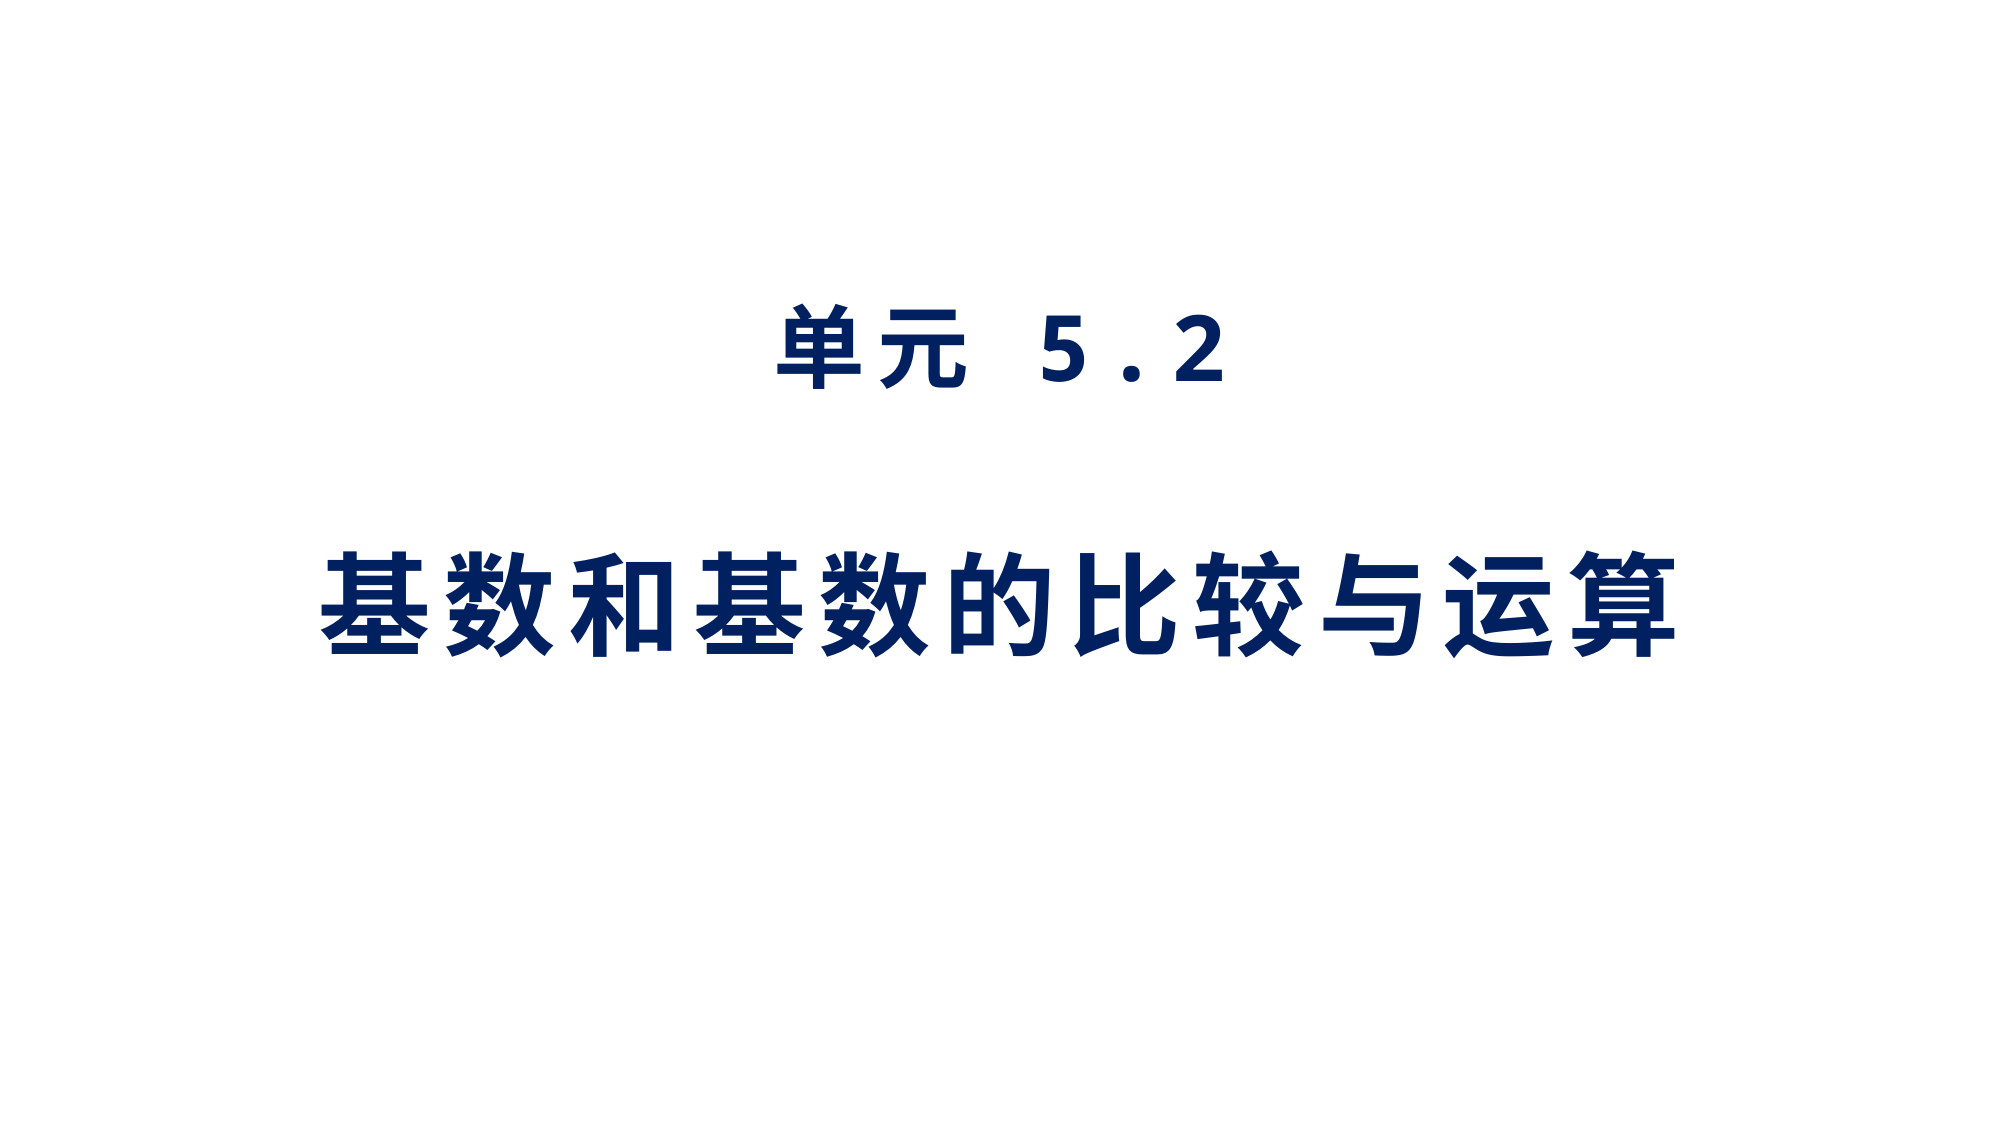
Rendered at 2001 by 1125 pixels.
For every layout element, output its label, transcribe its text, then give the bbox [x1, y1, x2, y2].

text_box 单元 5.2 基数和基数的比较与运算 [303, 172, 1697, 678]
